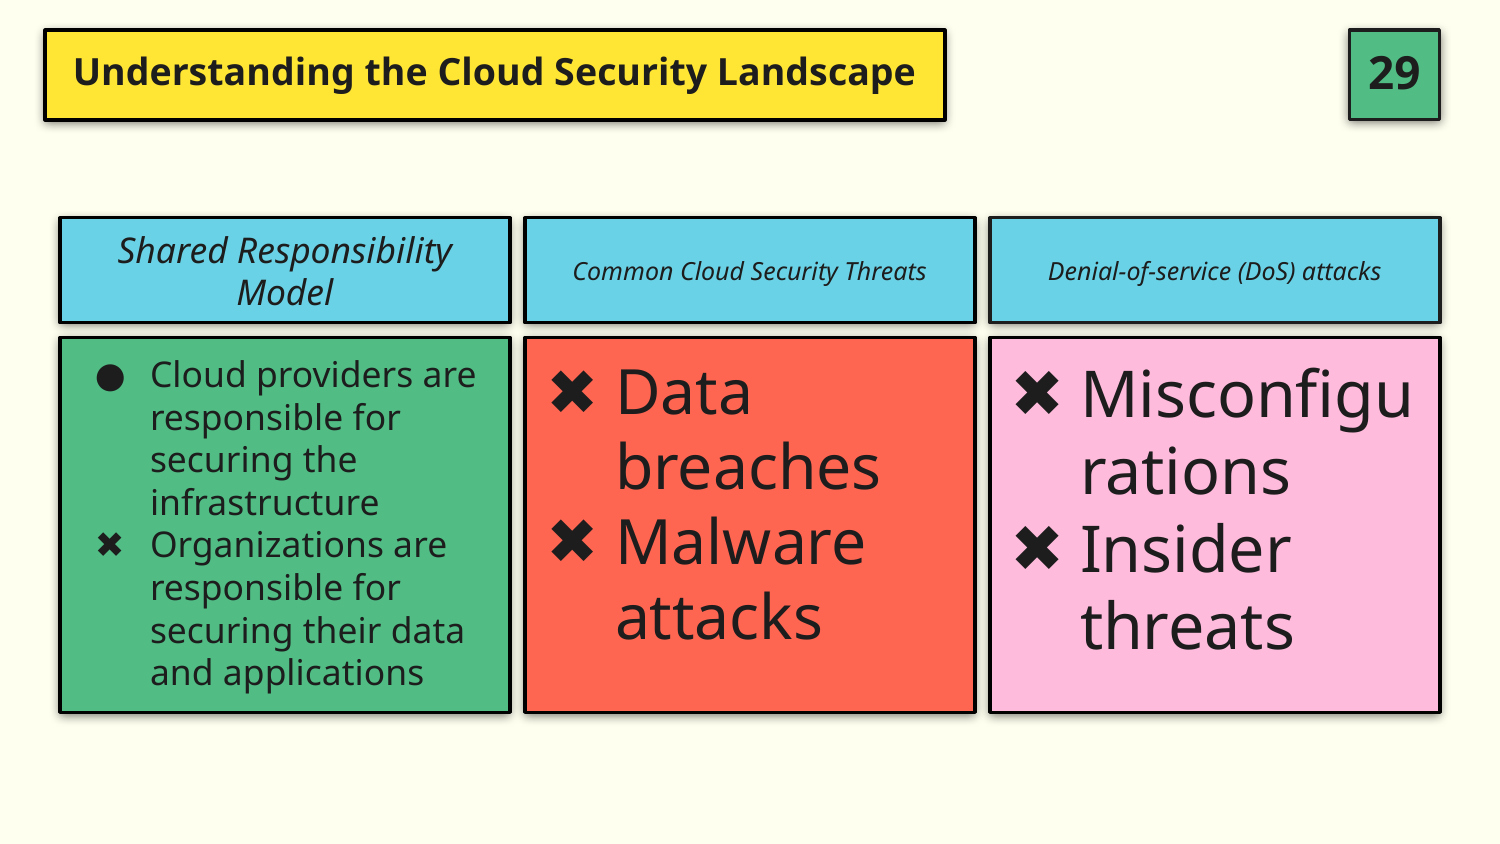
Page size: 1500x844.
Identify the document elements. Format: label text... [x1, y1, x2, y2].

list Misconfigurations Insider threats [988, 336, 1442, 714]
subtitle Common Cloud Security Threats [523, 216, 977, 324]
list Cloud providers are responsible for securing the infrastructure Organizations are responsible for securing their data and applications [58, 336, 512, 714]
subtitle Shared Responsibility Model [58, 216, 512, 324]
list Data breaches Malware attacks [523, 336, 977, 714]
subtitle Denial-of-service (DoS) attacks [988, 216, 1442, 324]
title Understanding the Cloud Security Landscape [43, 28, 947, 122]
